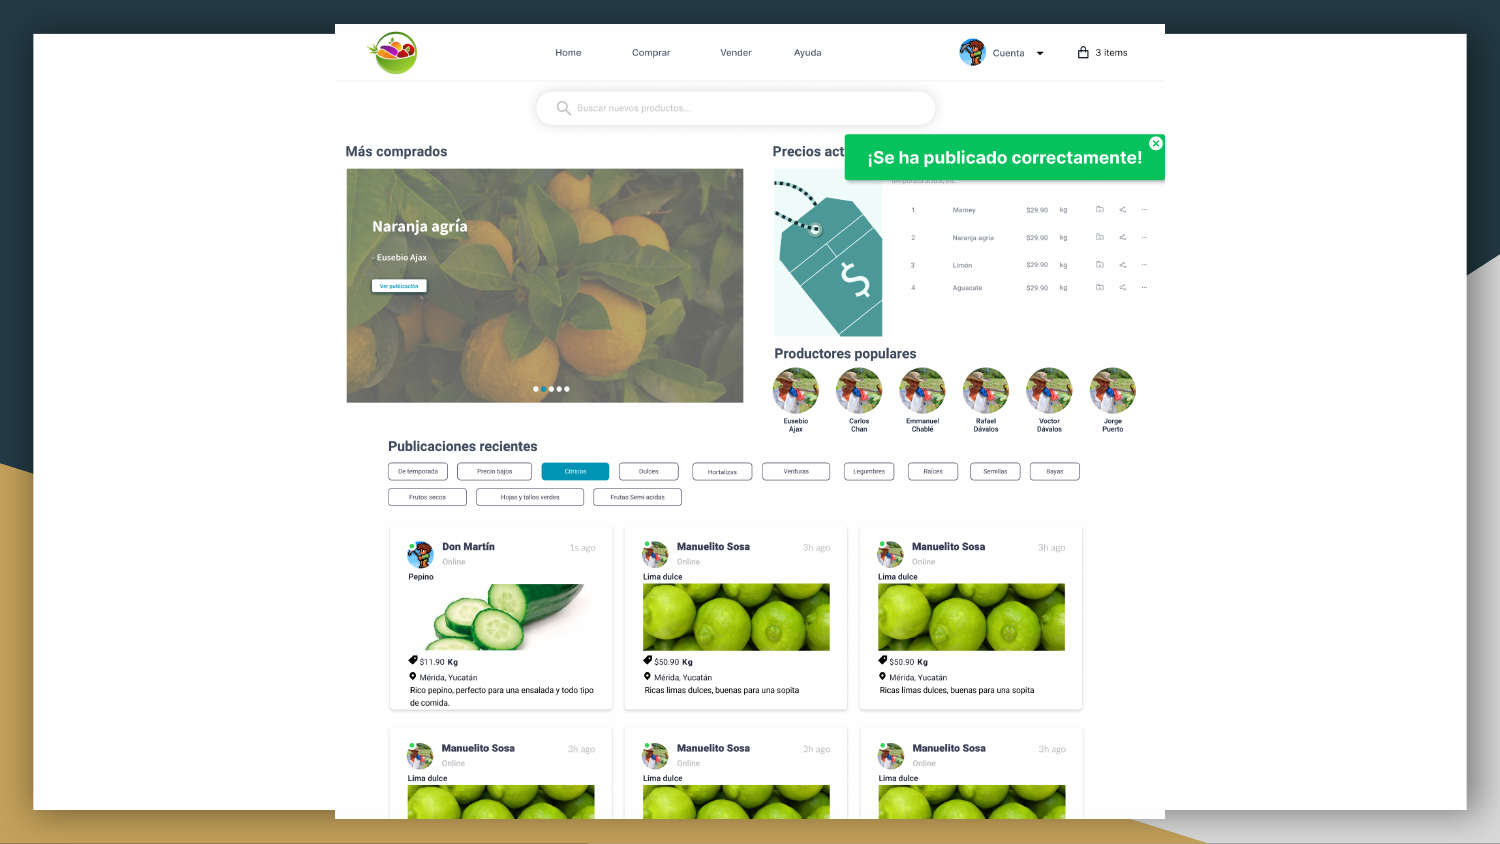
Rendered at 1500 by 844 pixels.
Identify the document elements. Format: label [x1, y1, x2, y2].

picture [335, 24, 1165, 819]
